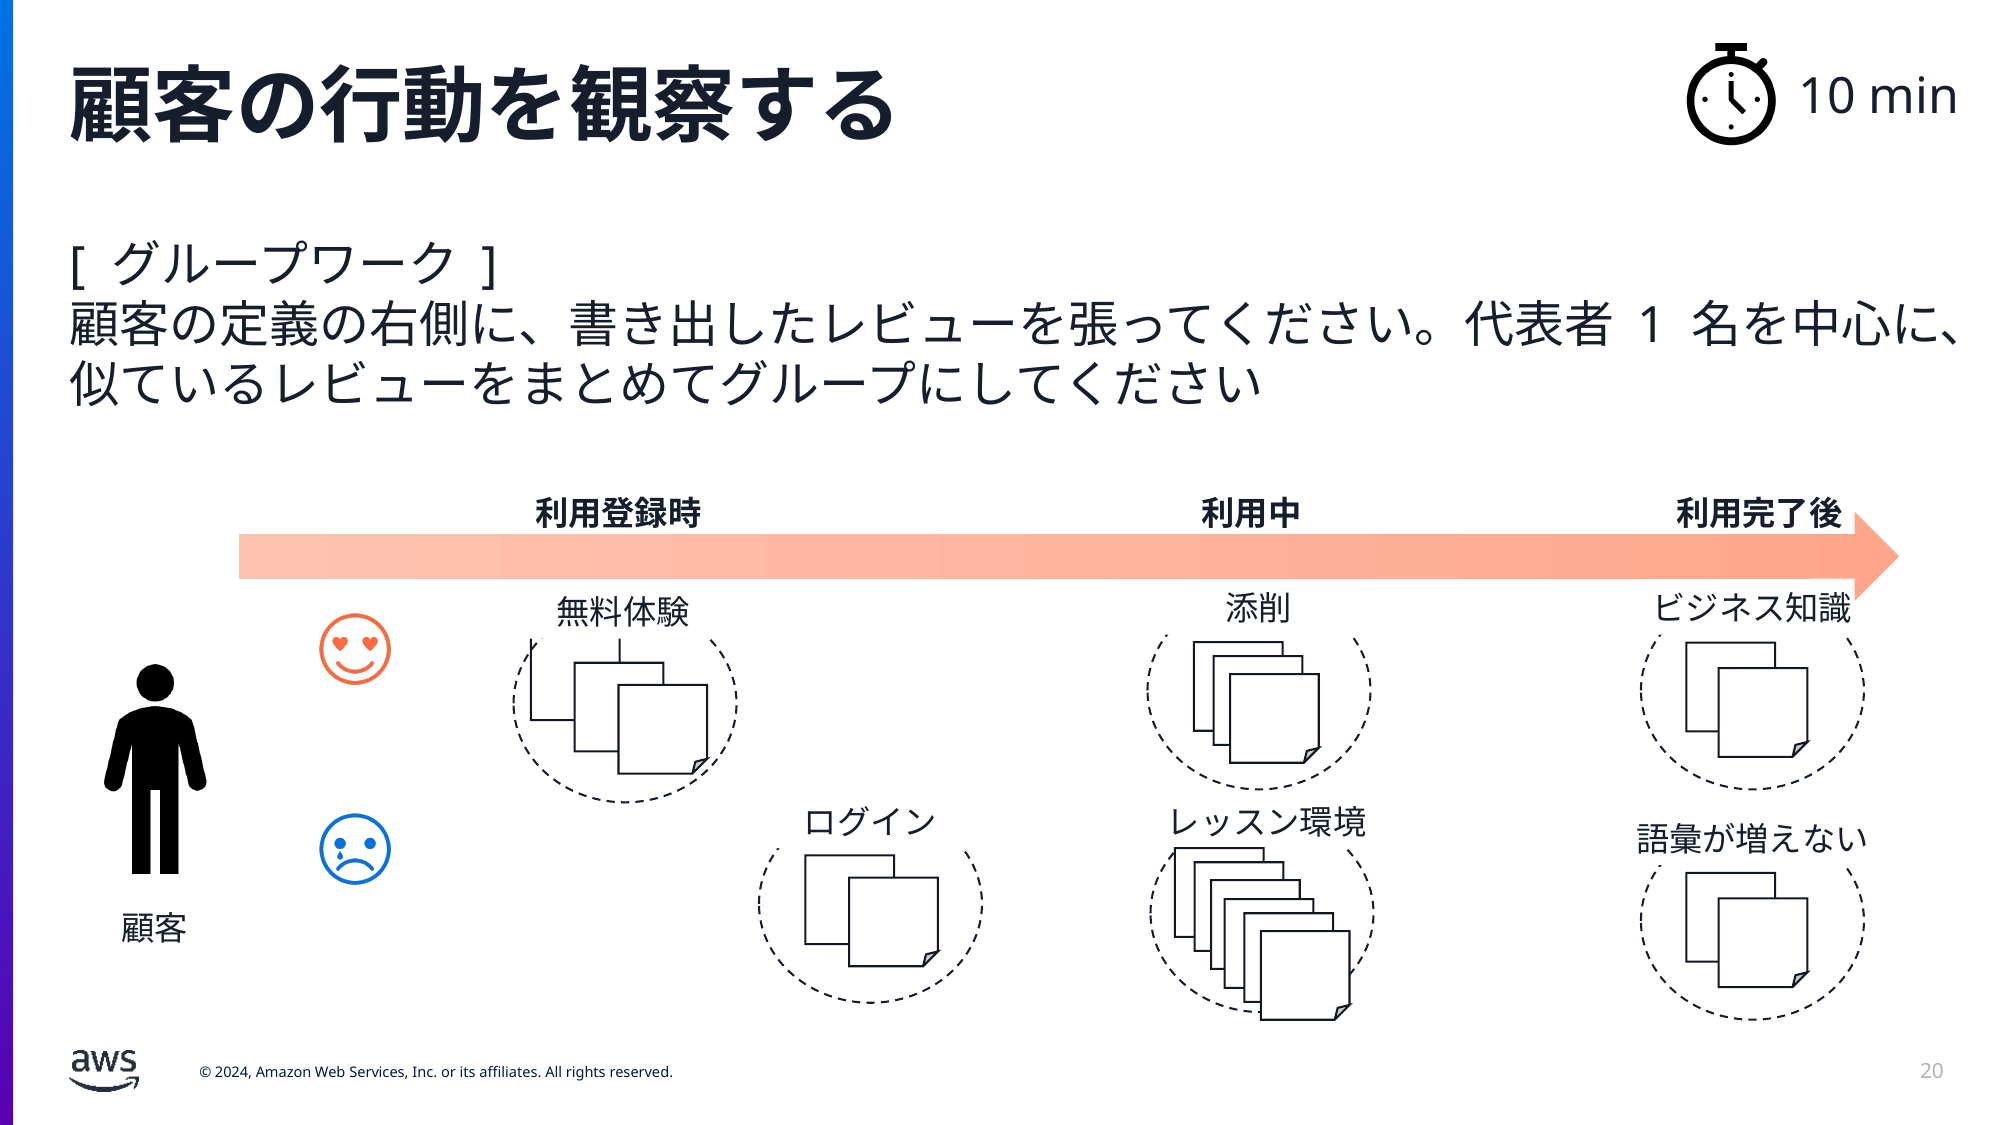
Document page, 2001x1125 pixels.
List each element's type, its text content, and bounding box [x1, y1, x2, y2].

text_box [1223, 898, 1315, 989]
text_box ビジネス知識 [1624, 580, 1881, 635]
text_box [1259, 930, 1353, 1021]
text_box 添削 [1130, 580, 1388, 635]
text_box [1639, 865, 1865, 1021]
text_box 10 min [1794, 56, 1983, 131]
list [ グループワーク ] 顧客の定義の右側に、書き出したレビューを張ってください。代表者 1 名を中心に、似ているレビューをまとめてグループにしてください [69, 224, 1944, 422]
text_box [1149, 852, 1259, 1014]
text_box 無料体験 [494, 584, 752, 639]
text_box [1243, 912, 1335, 1003]
slide_number 20 [1493, 1041, 1944, 1102]
text_box [804, 854, 896, 946]
text_box [1212, 655, 1304, 746]
text_box 顧客 [43, 899, 267, 955]
text_box [512, 639, 738, 804]
picture [310, 804, 400, 894]
text_box [848, 876, 942, 968]
text_box [1717, 667, 1811, 758]
text_box 語彙が増えない [1624, 810, 1881, 865]
text_box [1210, 879, 1301, 970]
text_box [757, 849, 983, 1004]
text_box [1193, 861, 1285, 952]
picture [310, 604, 400, 694]
text_box [1146, 635, 1372, 791]
text_box レッスン環境 [1138, 793, 1395, 849]
picture [43, 657, 267, 881]
text_box [1173, 847, 1265, 938]
text_box 利用完了後 [1626, 484, 1893, 540]
text_box [1717, 897, 1811, 989]
text_box 利用中 [1118, 484, 1385, 533]
text_box 利用登録時 [485, 484, 752, 533]
text_box [1639, 635, 1865, 791]
text_box [529, 639, 539, 651]
text_box [1229, 673, 1323, 764]
text_box [1685, 641, 1777, 733]
text_box ログイン [742, 793, 999, 849]
picture [1668, 31, 1794, 157]
title 顧客の行動を観察する [69, 56, 1944, 163]
text_box [238, 509, 1901, 604]
text_box [1192, 641, 1284, 732]
picture [69, 1050, 139, 1092]
text_box [1685, 871, 1777, 963]
text_box [1265, 849, 1375, 975]
